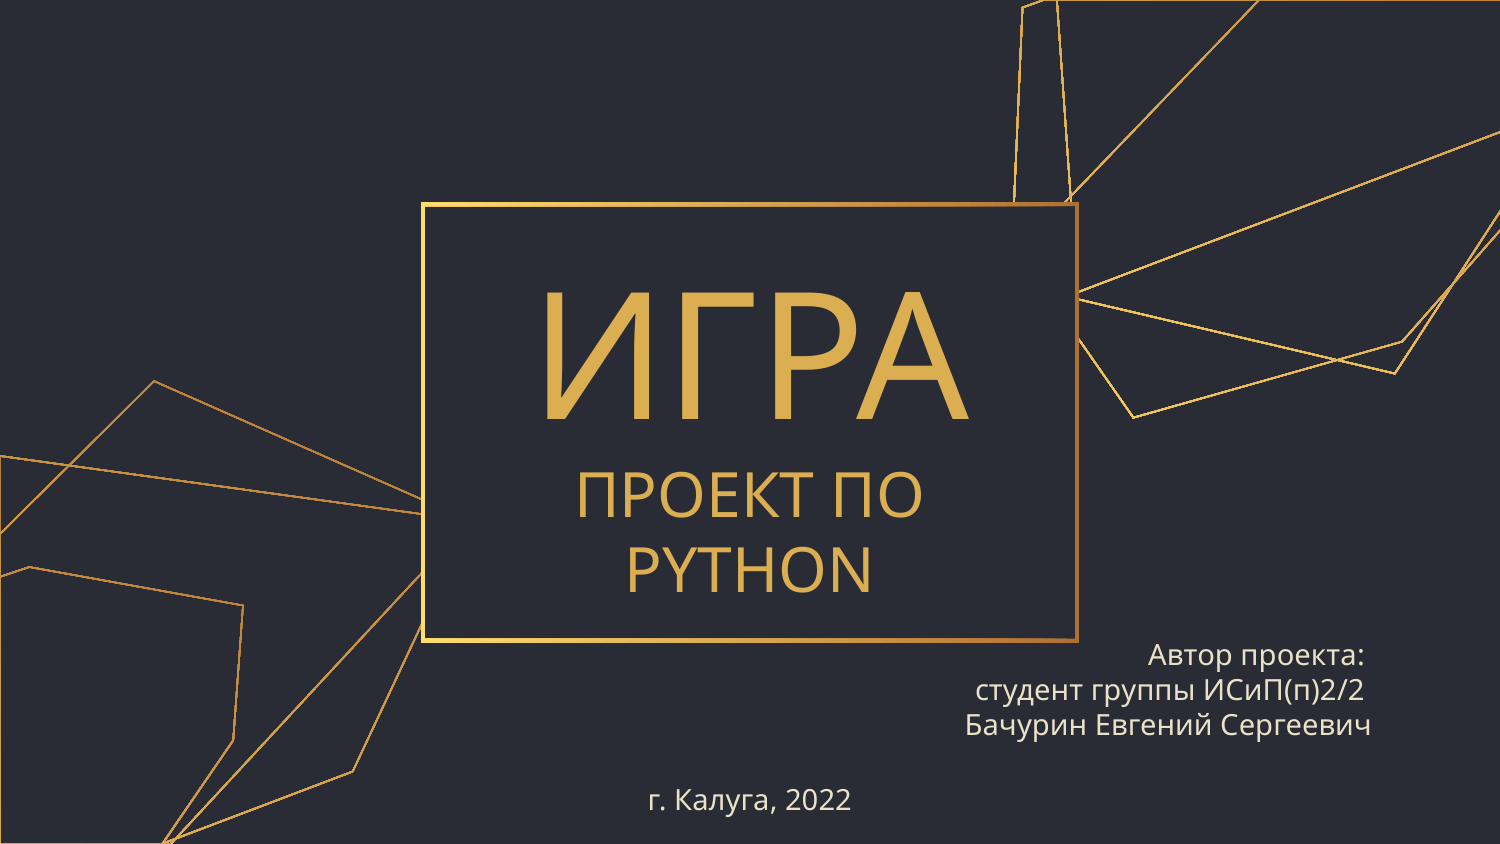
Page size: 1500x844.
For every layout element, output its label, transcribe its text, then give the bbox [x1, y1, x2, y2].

title ИГРА ПРОЕКТ ПО PYTHON [450, 268, 1050, 579]
subtitle Автор проекта: студент группы ИСиП(п)2/2 Бачурин Евгений Сергеевич [560, 644, 1388, 734]
text_box г. Калуга, 2022 [632, 774, 868, 824]
